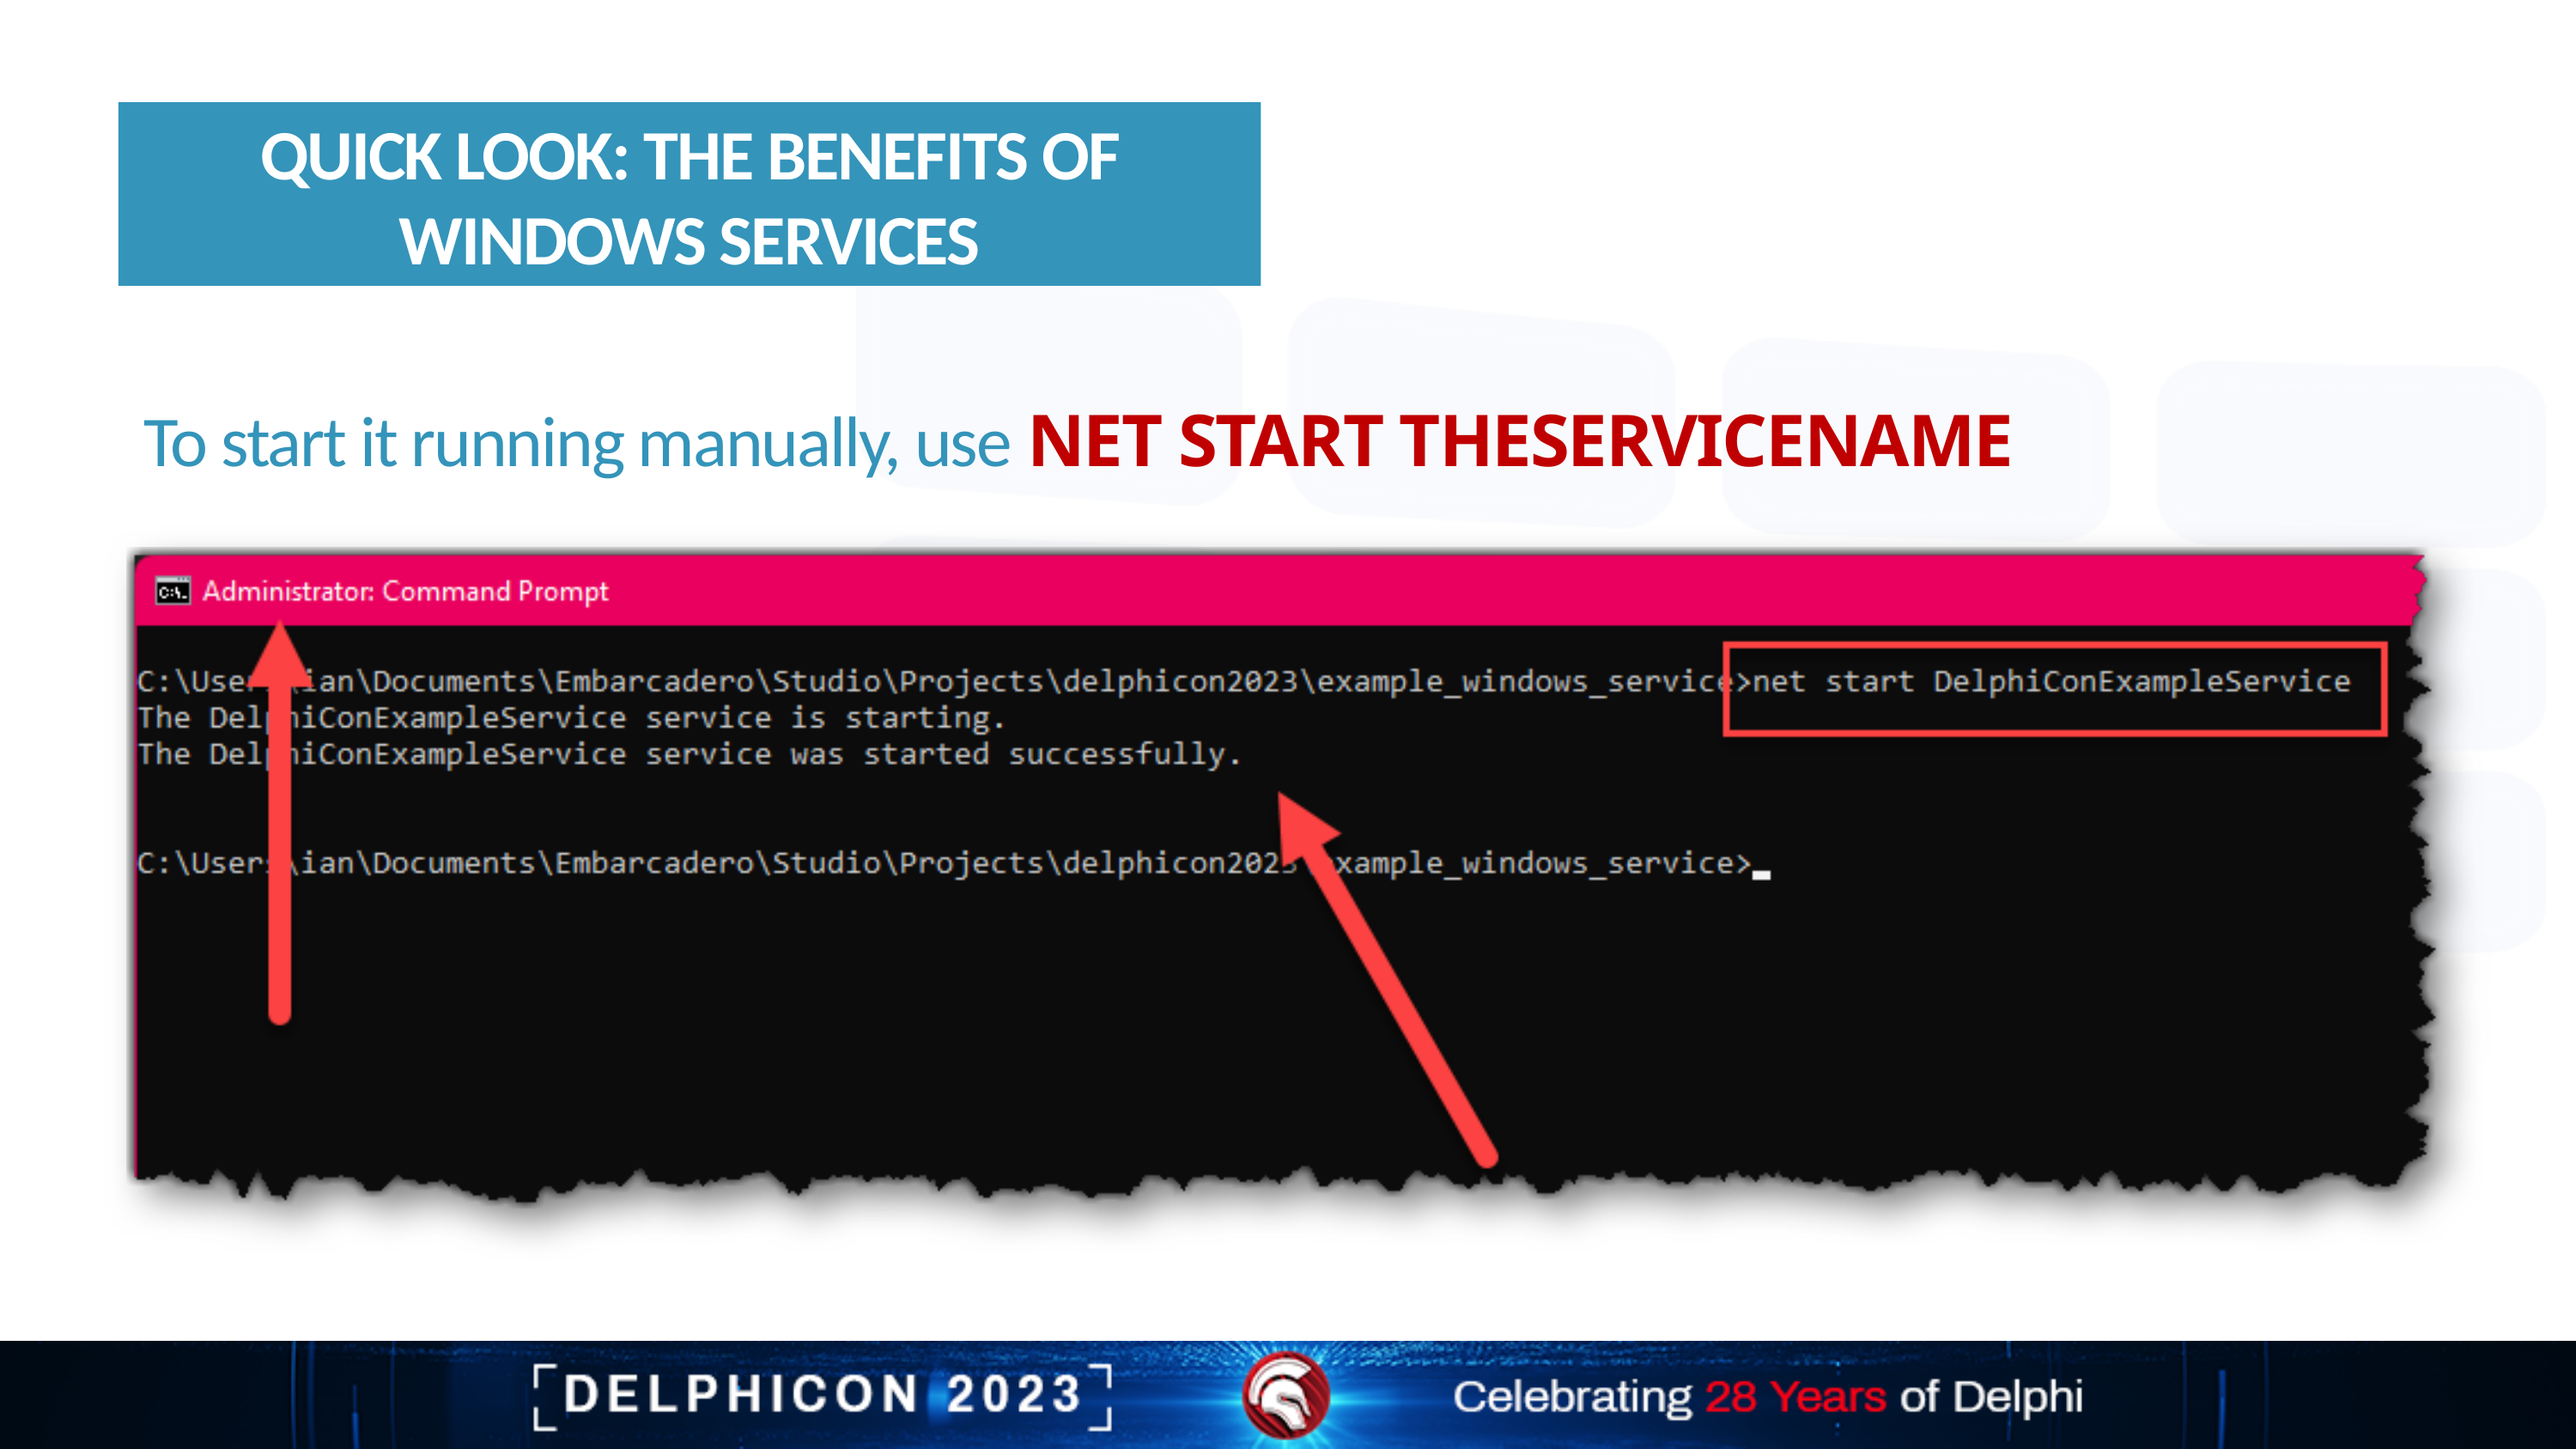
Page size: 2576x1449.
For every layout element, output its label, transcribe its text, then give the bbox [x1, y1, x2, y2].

text_box To start it running manually, use NET START THESERVICENAME [118, 306, 2115, 560]
picture [126, 547, 2450, 1212]
picture [0, 1341, 2576, 1449]
text_box Quick look: The benefits of Windows Services [118, 102, 1261, 286]
